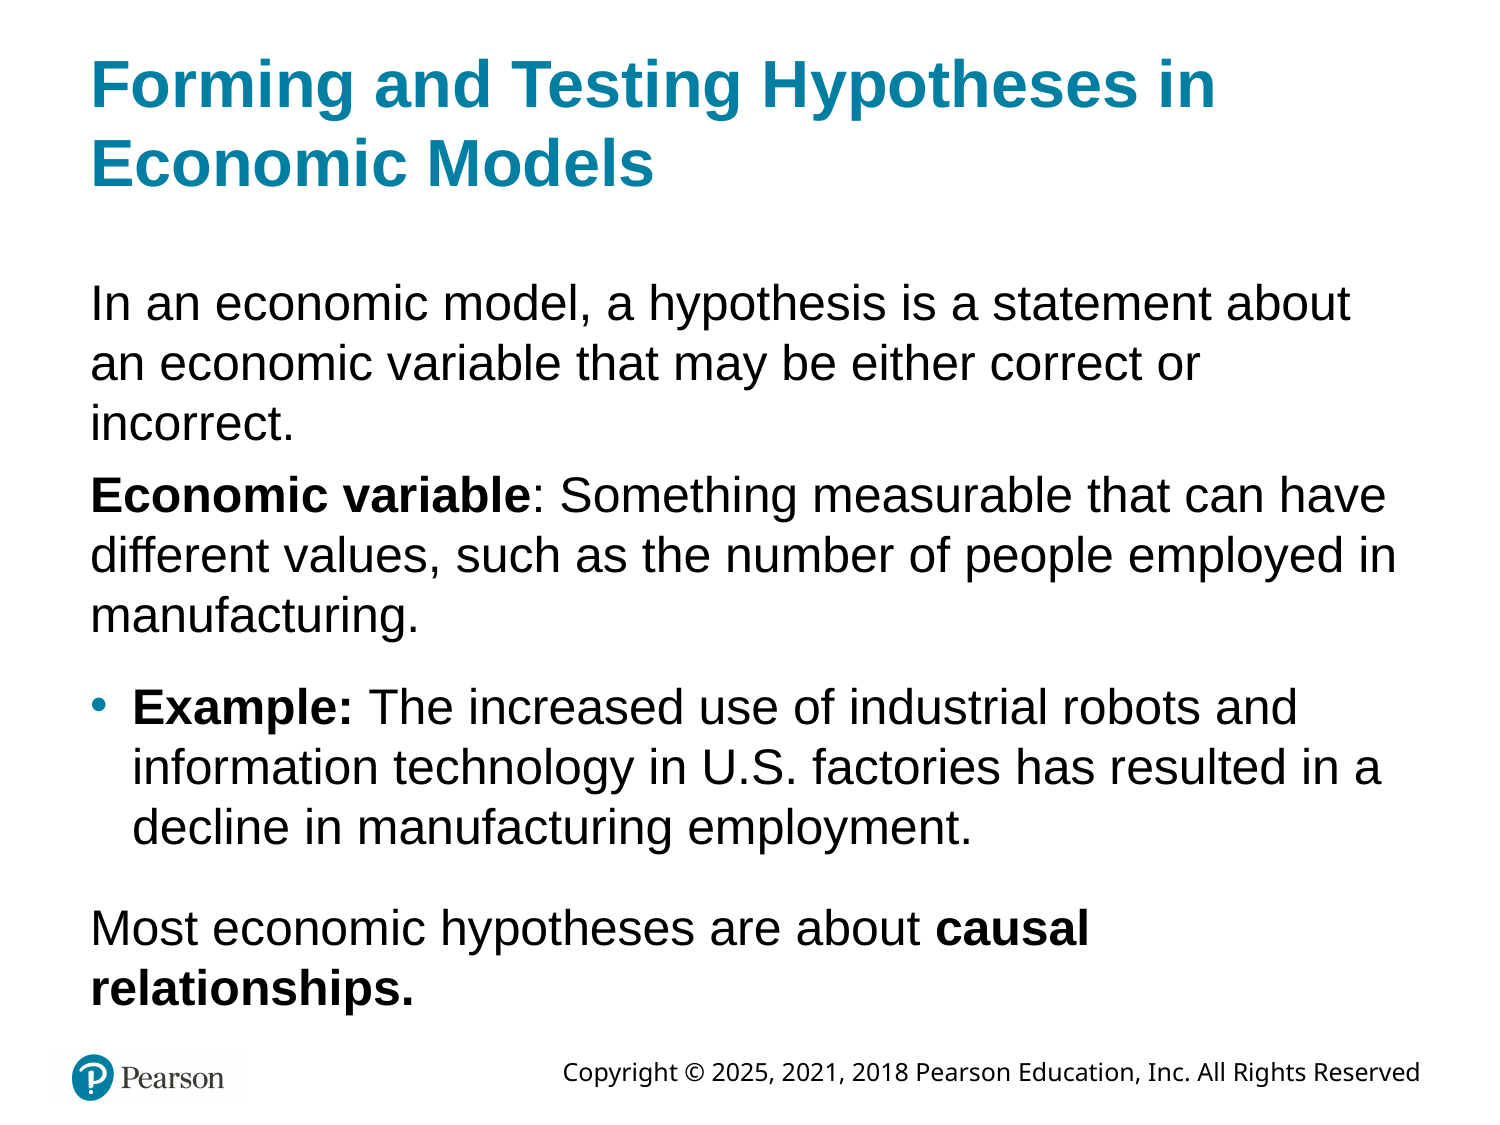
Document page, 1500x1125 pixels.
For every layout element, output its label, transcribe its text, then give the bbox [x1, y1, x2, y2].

list In an economic model, a hypothesis is a statement about an economic variable that may be either correct or incorrect. Economic variable: Something measurable that can have different values, such as the number of people employed in manufacturing. Example: The increased use of industrial robots and information technology in U.S. factories has resulted in a decline in manufacturing employment. [75, 255, 1425, 866]
picture [51, 1053, 245, 1102]
title Forming and Testing Hypotheses in Economic Models [75, 35, 1425, 216]
list Most economic hypotheses are about causal relationships. [75, 879, 1425, 1026]
